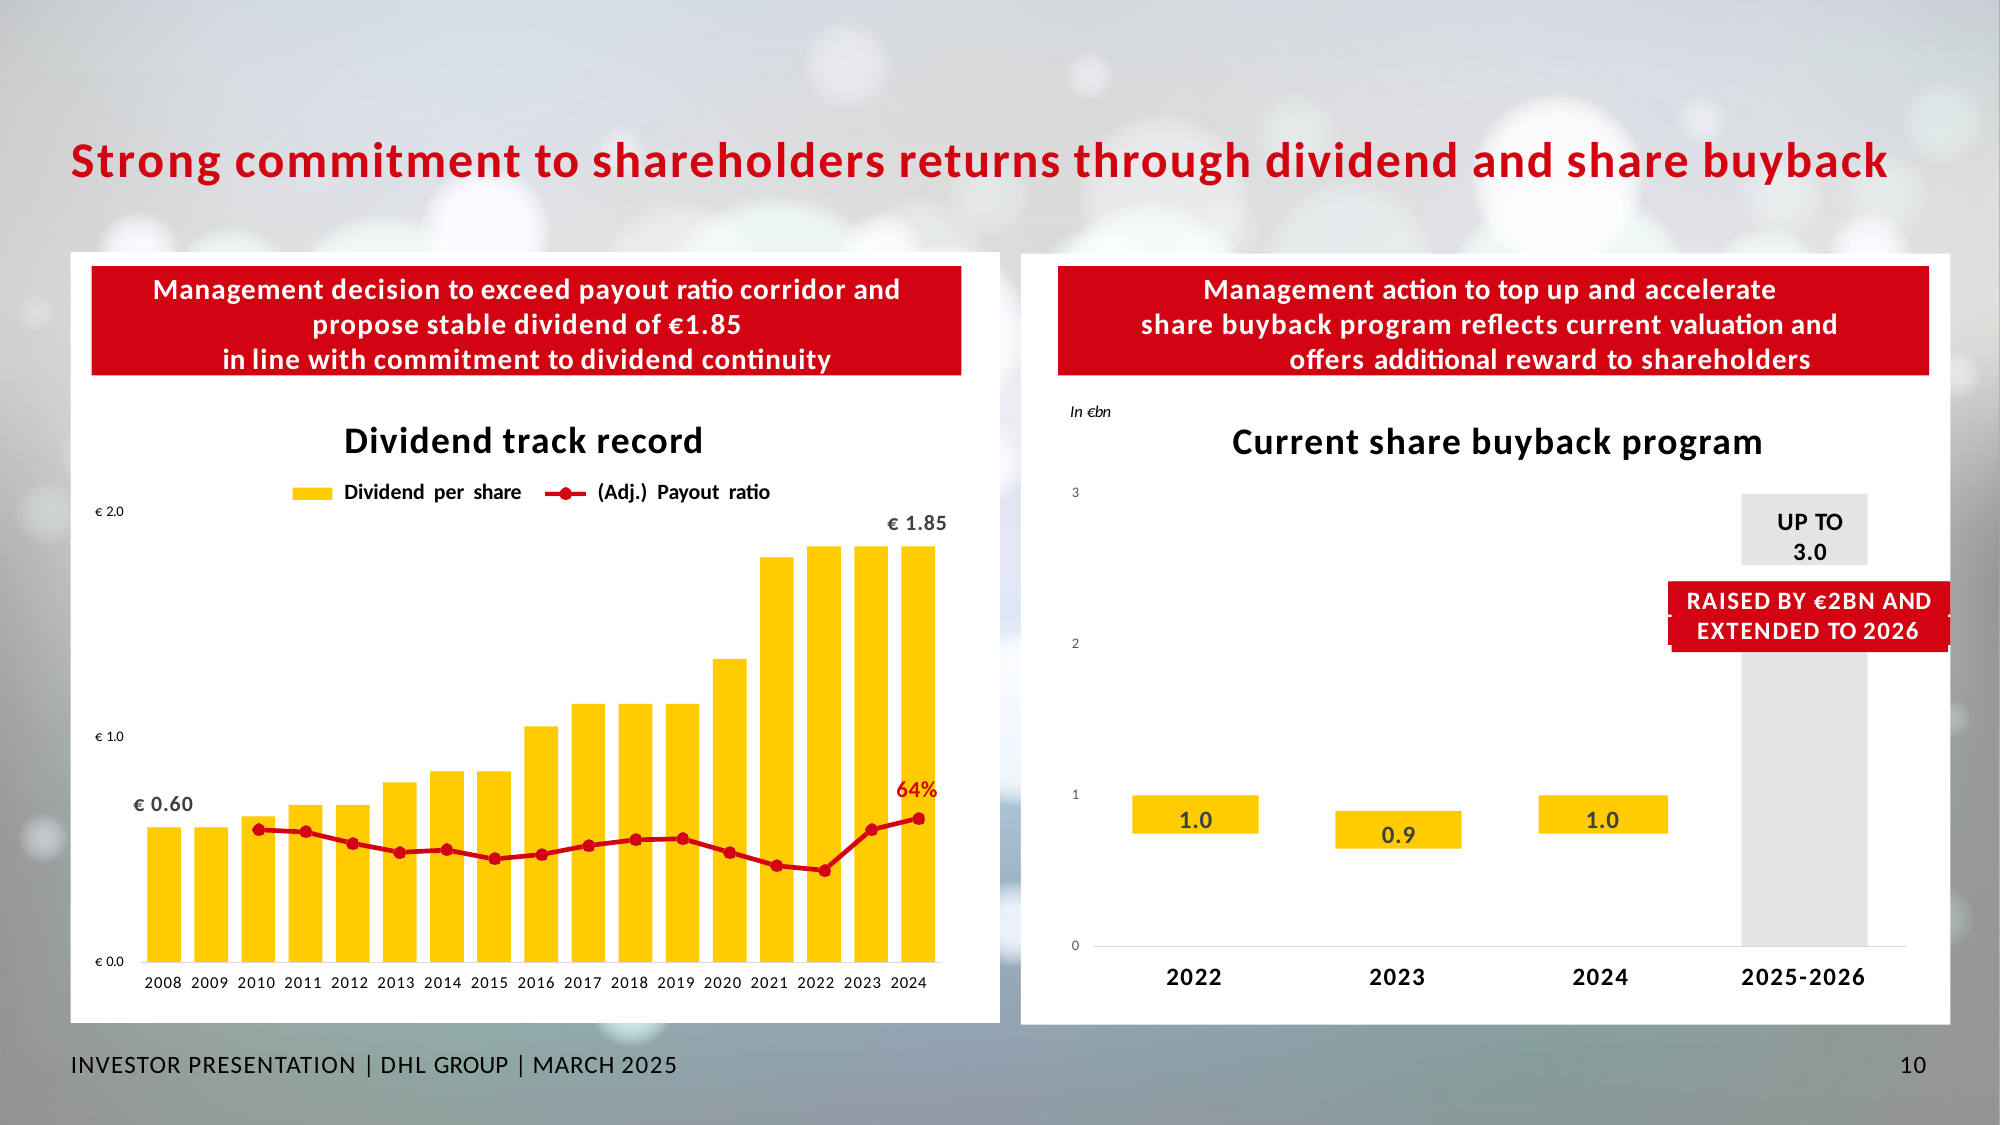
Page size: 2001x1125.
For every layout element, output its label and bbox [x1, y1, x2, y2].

text_box [292, 487, 586, 501]
text_box [139, 545, 943, 964]
text_box [0, 0, 2000, 1125]
text_box [1092, 651, 1908, 948]
